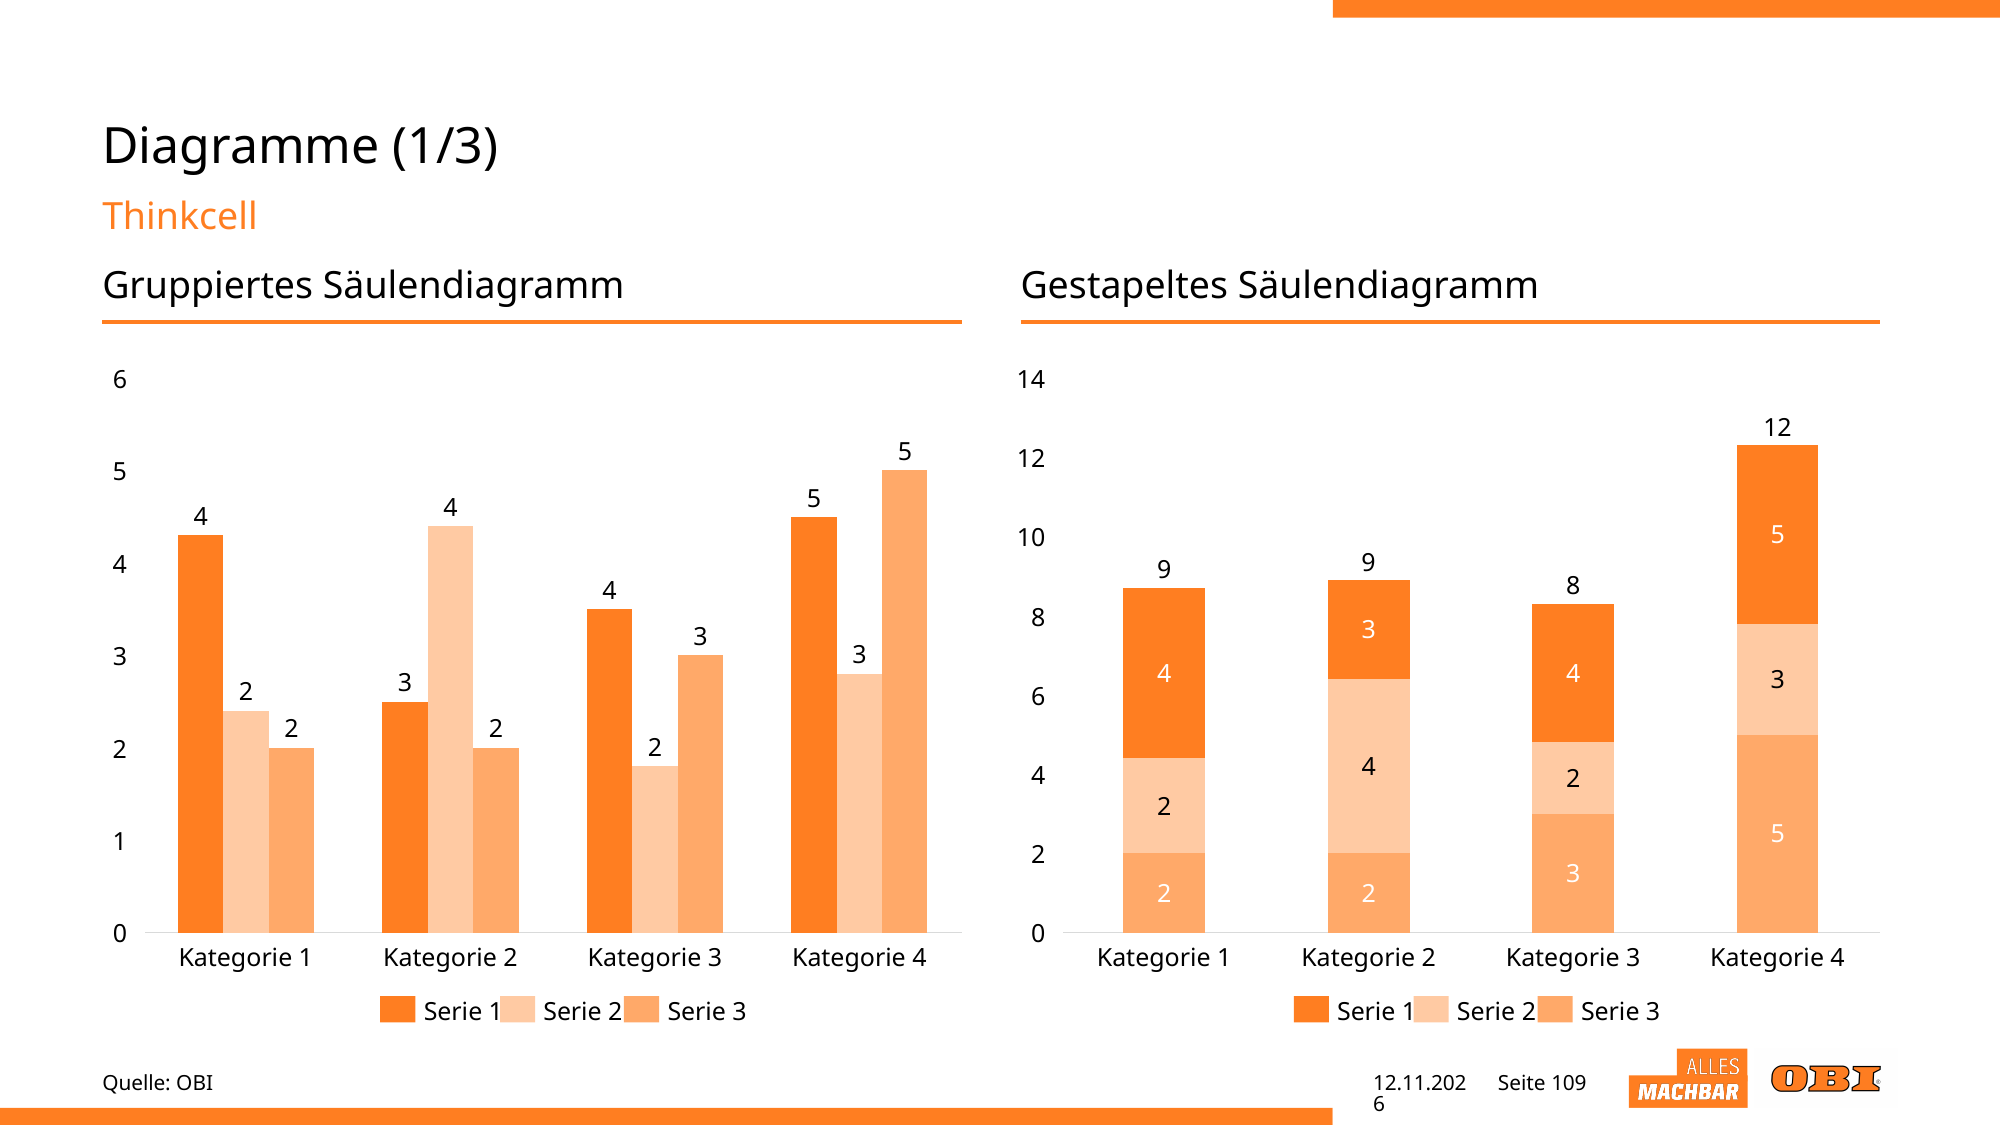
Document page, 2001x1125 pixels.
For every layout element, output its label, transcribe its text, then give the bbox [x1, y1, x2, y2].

text_box 5 [115, 455, 127, 486]
chart [1048, 364, 1894, 947]
text_box Serie 3 [1580, 995, 1646, 1026]
slide_number Seite 109 [1497, 1071, 1588, 1097]
text_box 0 [114, 917, 128, 948]
footer Quelle: OBI [102, 1071, 1271, 1097]
text_box Kategorie 3 [601, 947, 709, 972]
text_box Serie 3 [667, 995, 732, 1026]
text_box 4 [1033, 759, 1046, 790]
text_box [379, 995, 416, 1023]
text_box 6 [115, 363, 128, 394]
text_box [1293, 995, 1330, 1023]
text_box 12 [1027, 442, 1046, 473]
text_box [1413, 995, 1450, 1023]
text_box 6 [1033, 680, 1046, 711]
text_box 14 [1026, 363, 1046, 394]
text_box 1 [119, 825, 127, 856]
text_box Kategorie 1 [194, 947, 298, 972]
text_box Serie 1 [423, 995, 484, 1026]
text_box 4 [115, 548, 127, 579]
text_box 0 [1033, 917, 1046, 948]
text_box Kategorie 3 [1519, 947, 1628, 972]
picture [1754, 1048, 1898, 1107]
text_box [499, 995, 536, 1023]
title Diagramme (1/3) [102, 112, 1880, 174]
text_box Kategorie 2 [397, 947, 505, 972]
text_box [1020, 261, 1880, 323]
text_box 2 [115, 733, 127, 763]
text_box [623, 995, 660, 1023]
text_box Kategorie 1 [1112, 947, 1216, 972]
text_box Serie 2 [1456, 995, 1521, 1026]
text_box 3 [115, 640, 128, 671]
text_box Serie 2 [543, 995, 608, 1026]
list Thinkcell [102, 192, 1880, 238]
text_box [1536, 995, 1574, 1023]
text_box Serie 1 [1337, 995, 1397, 1026]
text_box 8 [1033, 601, 1046, 631]
chart [130, 364, 976, 947]
text_box 10 [1025, 521, 1046, 552]
text_box Kategorie 4 [805, 947, 913, 972]
picture [1638, 1058, 1739, 1100]
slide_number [1373, 1071, 1475, 1097]
text_box Kategorie 2 [1315, 947, 1422, 972]
text_box Kategorie 4 [1724, 947, 1832, 972]
text_box 2 [1033, 838, 1046, 869]
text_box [102, 261, 962, 323]
